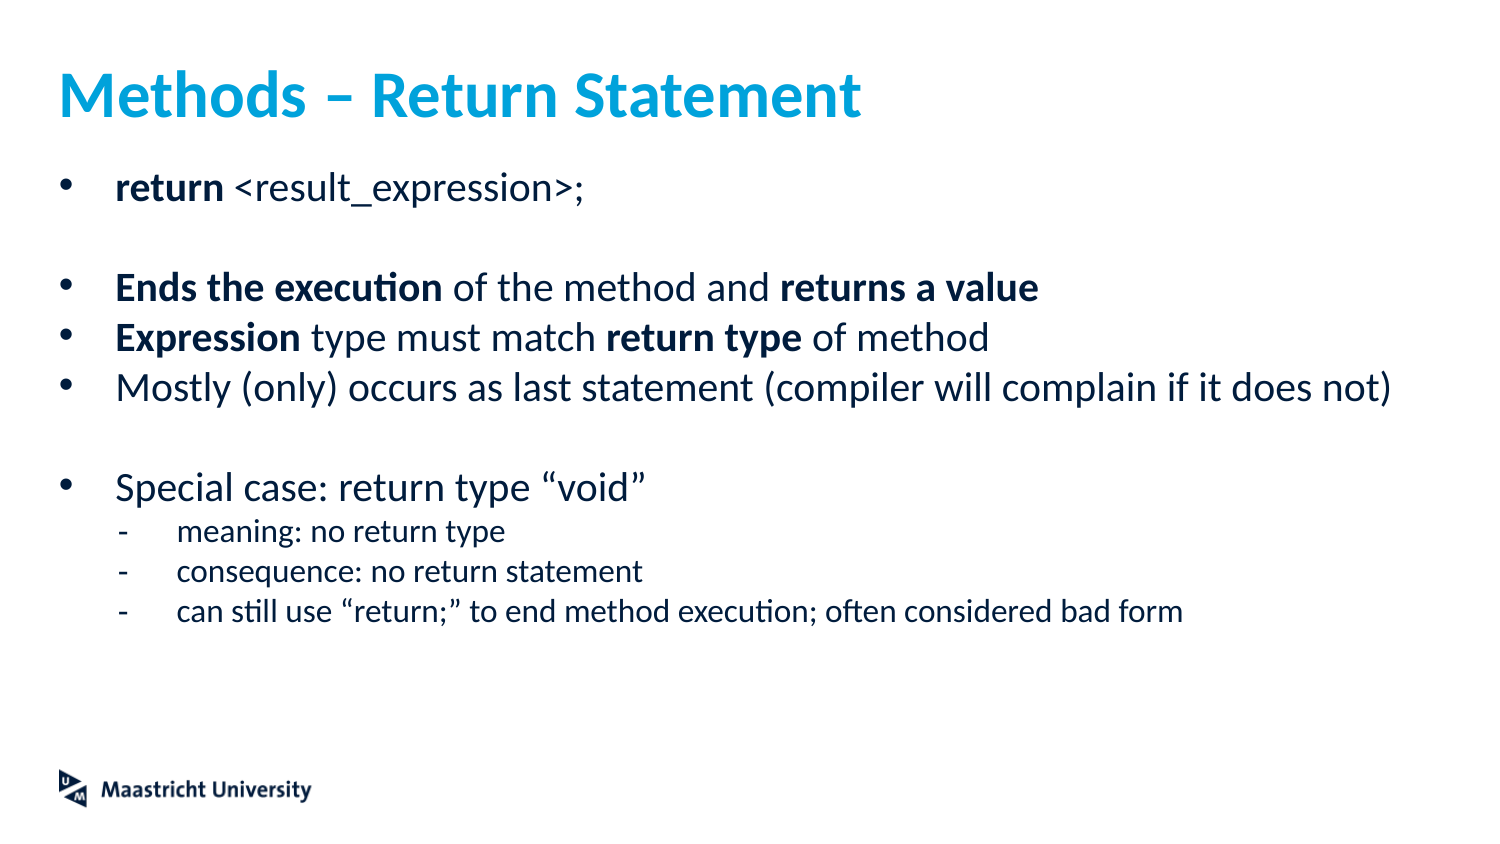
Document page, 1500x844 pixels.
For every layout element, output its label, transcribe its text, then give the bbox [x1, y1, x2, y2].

title Methods – Return Statement [59, 50, 1425, 144]
list return <result_expression>; Ends the execution of the method and returns a value Expression type must match return type of method Mostly (only) occurs as last statement (compiler will complain if it does not) Special case: return type “void” meaning: no return type consequence: no return statement can still use “return;” to end method execution; often considered bad form [59, 159, 1425, 707]
